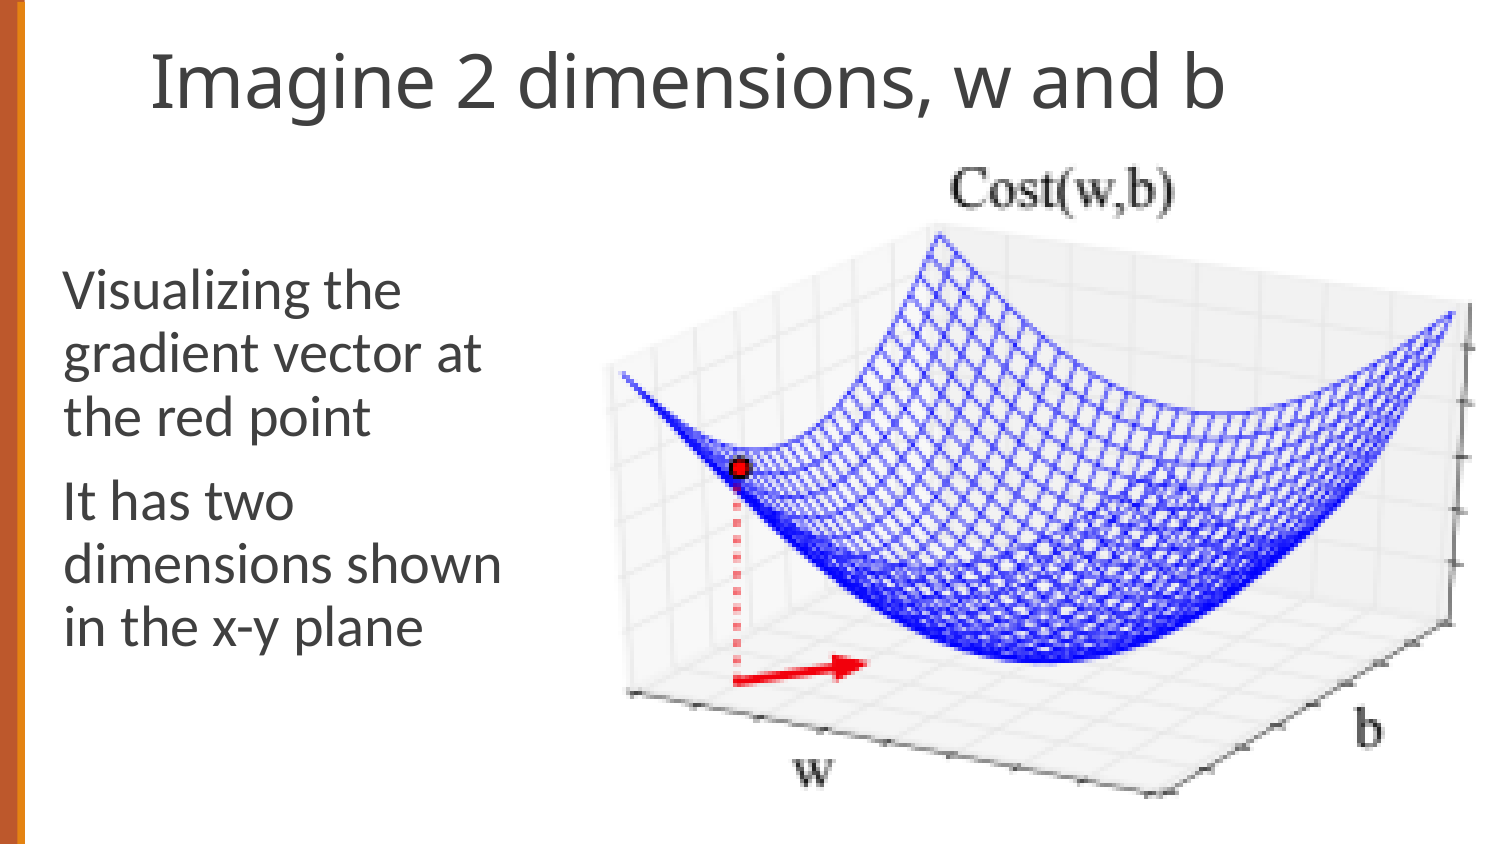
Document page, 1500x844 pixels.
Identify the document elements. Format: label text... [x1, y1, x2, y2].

title Imagine 2 dimensions, w and b [135, 19, 1373, 132]
list Visualizing the gradient vector at the red point It has two dimensions shown in the x-y plane [62, 252, 538, 844]
picture [598, 158, 1477, 800]
